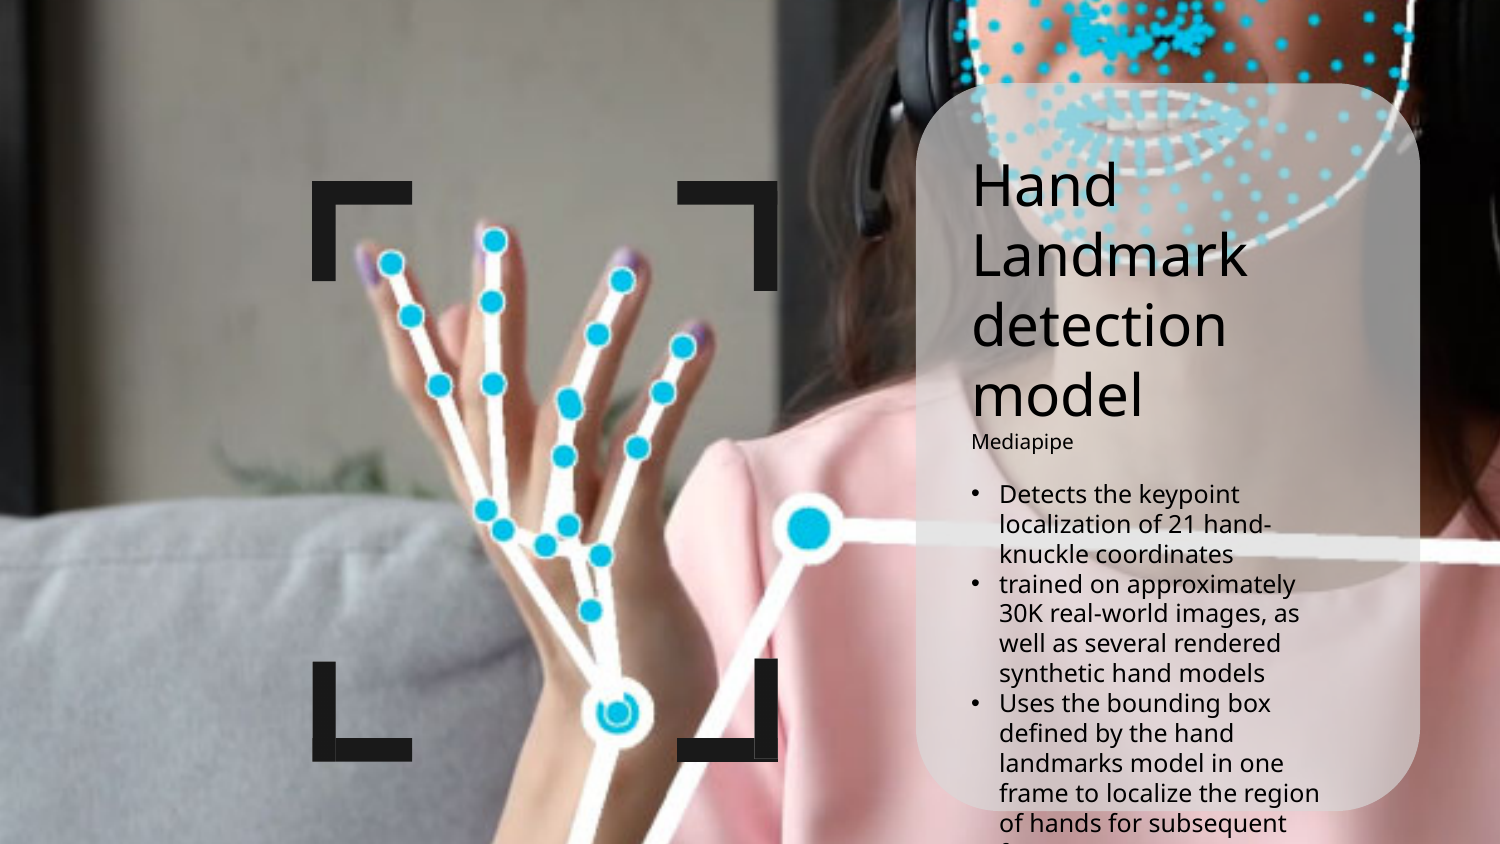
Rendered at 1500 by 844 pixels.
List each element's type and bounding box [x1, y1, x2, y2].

picture [0, 0, 1500, 844]
text_box [311, 180, 778, 763]
